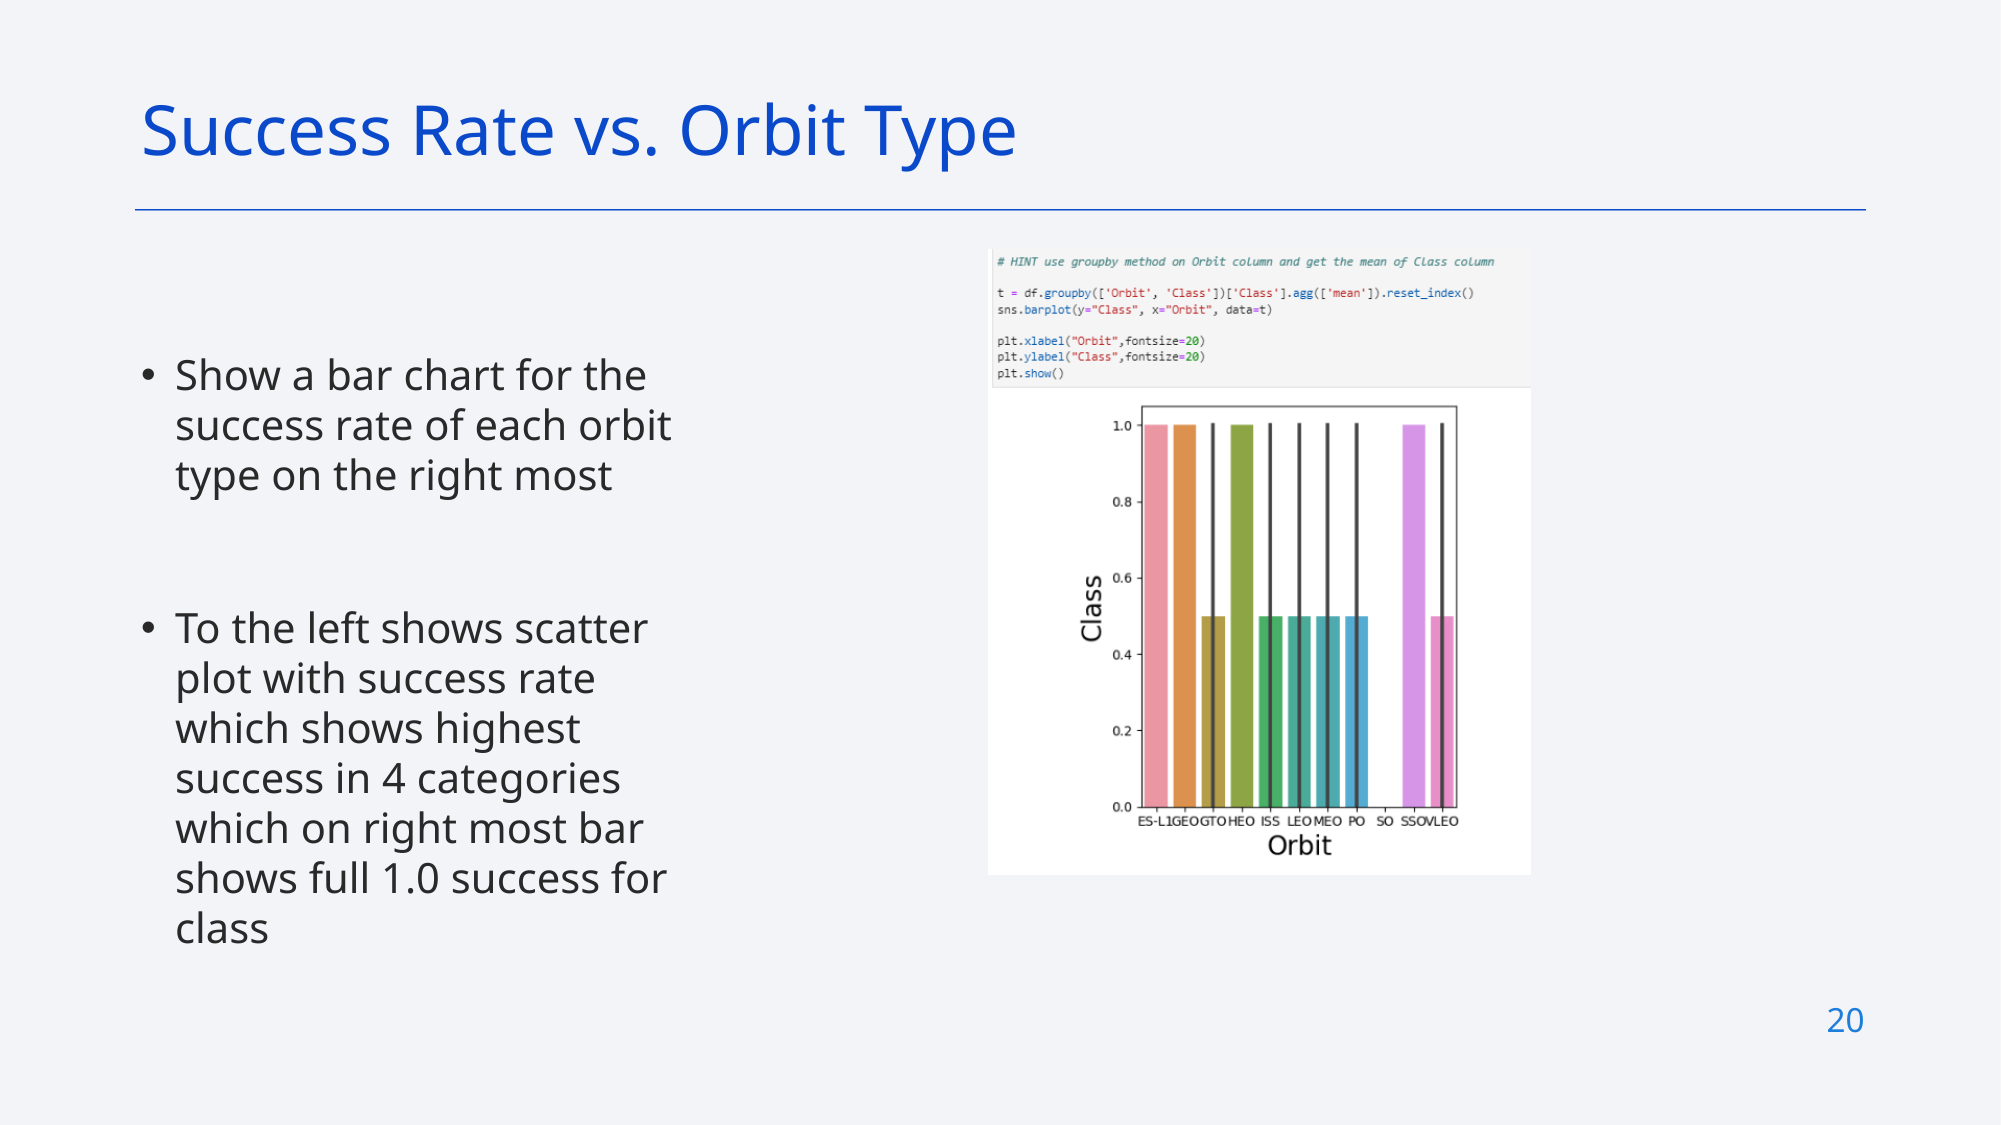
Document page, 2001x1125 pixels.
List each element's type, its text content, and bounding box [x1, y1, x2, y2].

text_box Success Rate vs. Orbit Type [126, 88, 1852, 179]
list Show a bar chart for the success rate of each orbit type on the right most To the left shows scatter plot with success rate which shows highest success in 4 categories which on right most bar shows full 1.0 success for class [126, 341, 708, 967]
picture [0, 0, 2001, 1125]
slide_number 20 [1429, 988, 1880, 1055]
